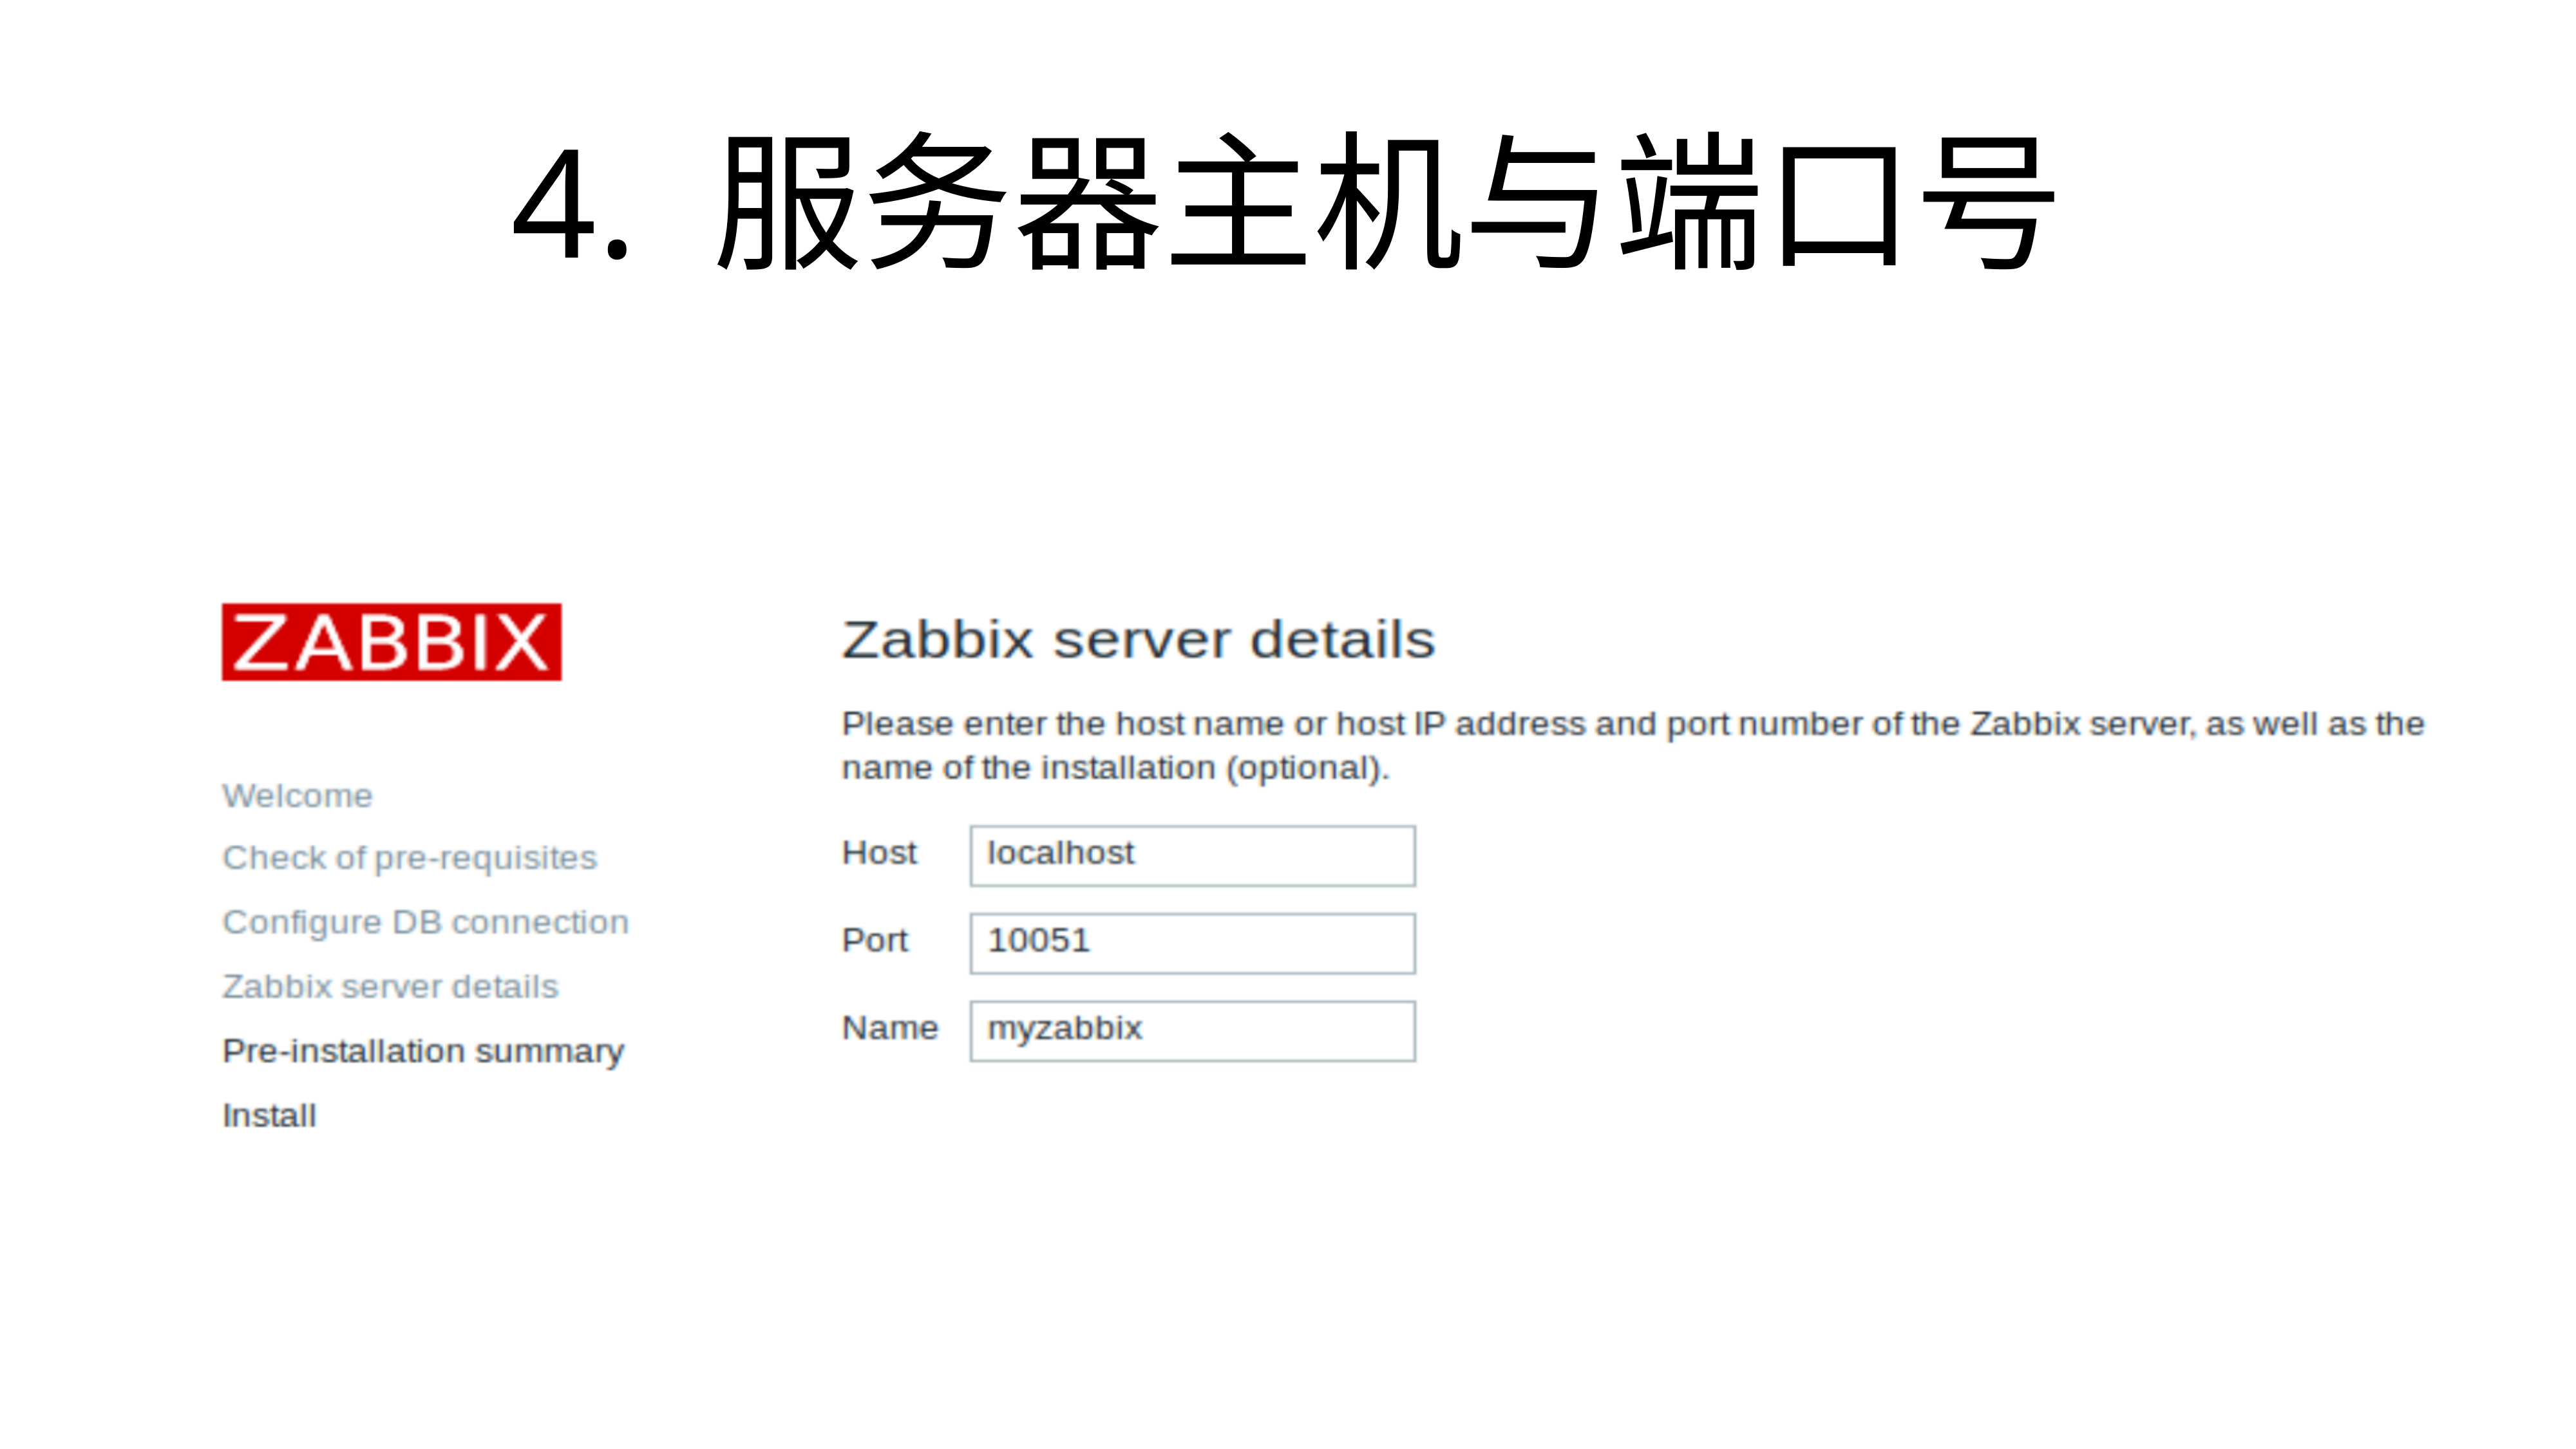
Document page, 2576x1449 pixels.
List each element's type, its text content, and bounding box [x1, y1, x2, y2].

picture [185, 546, 2485, 1220]
title 4. 服务器主机与端口号 [463, 37, 2113, 359]
